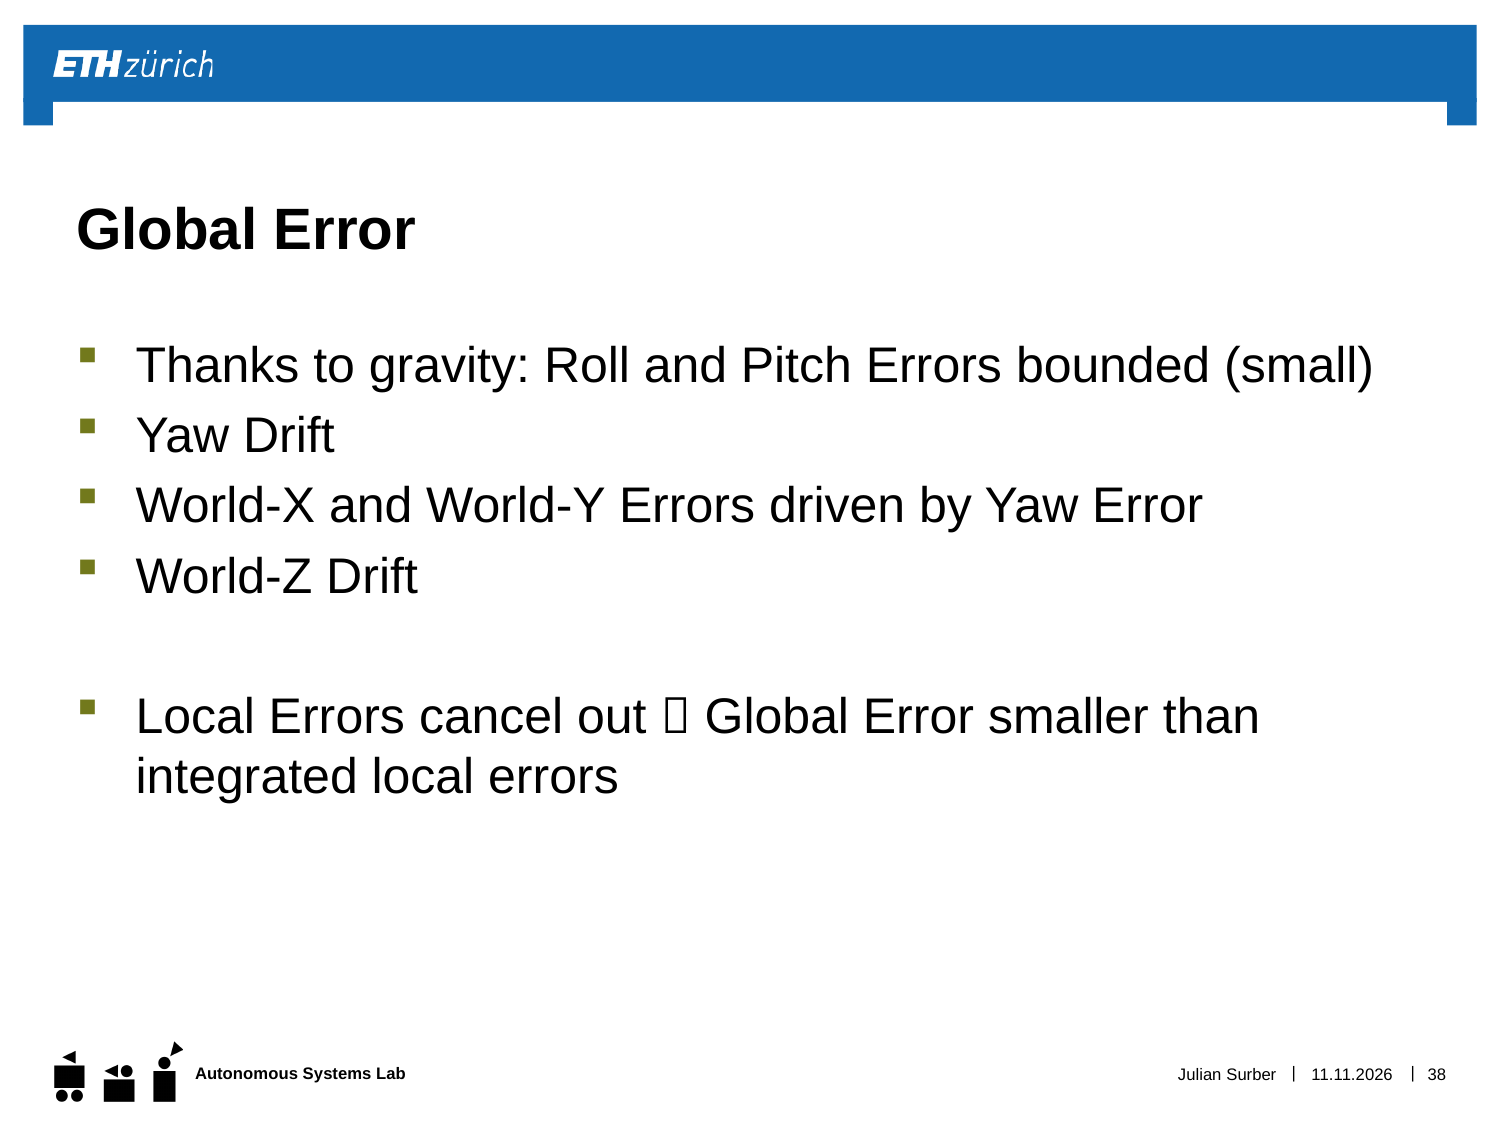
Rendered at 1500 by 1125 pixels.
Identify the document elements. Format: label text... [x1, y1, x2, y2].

footer Julian Surber [750, 1034, 1277, 1112]
title Global Error [53, 101, 1447, 262]
list Thanks to gravity: Roll and Pitch Errors bounded (small) Yaw Drift World-X and World-Y Errors driven by Yaw Error World-Z Drift Local Errors cancel out  Global Error smaller than integrated local errors [53, 332, 1447, 1023]
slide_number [1302, 1034, 1403, 1112]
slide_number 38 [1415, 1034, 1459, 1112]
